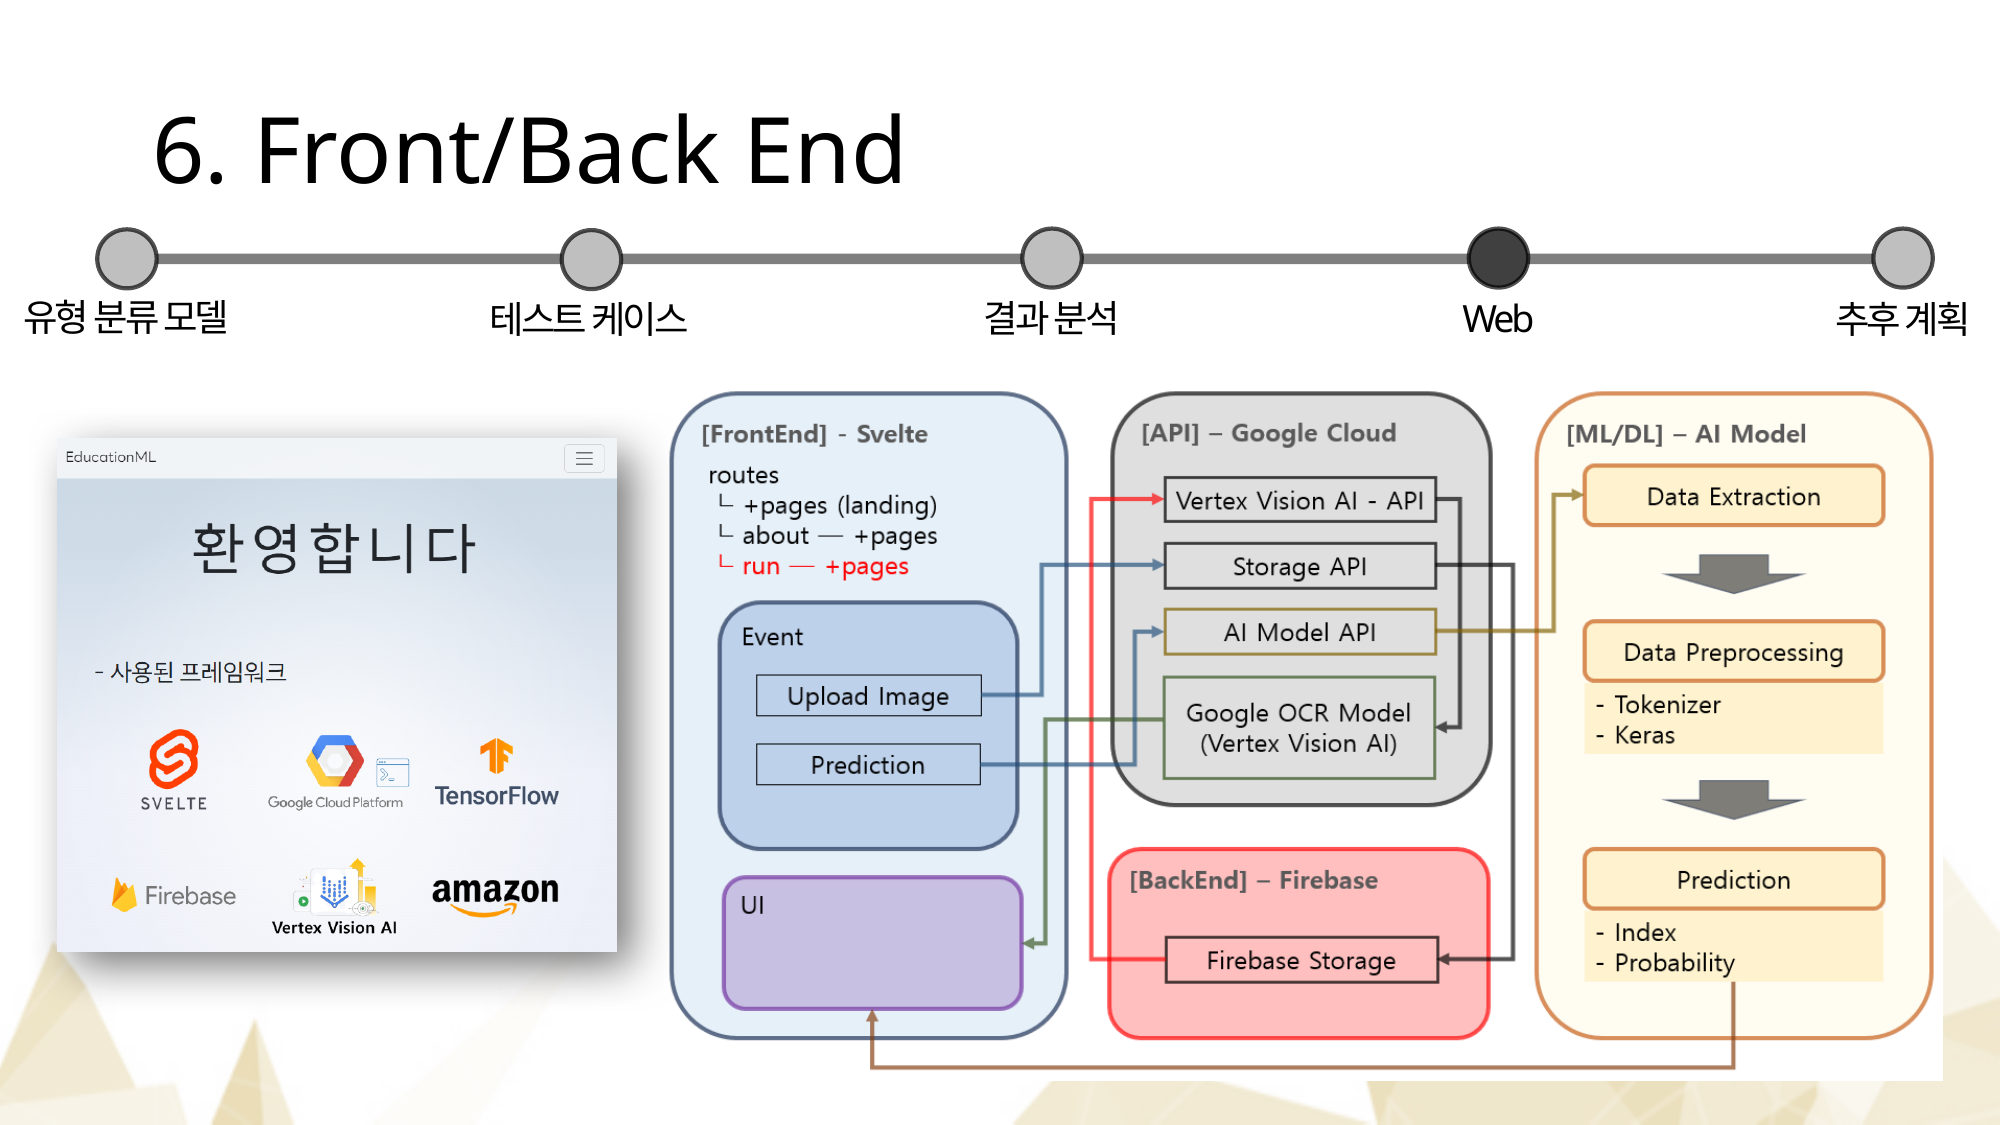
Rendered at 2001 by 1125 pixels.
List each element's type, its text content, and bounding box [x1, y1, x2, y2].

picture [57, 437, 617, 952]
picture [657, 383, 1943, 1081]
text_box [0, 228, 2000, 350]
title 6. Front/Back End [137, 44, 1943, 228]
